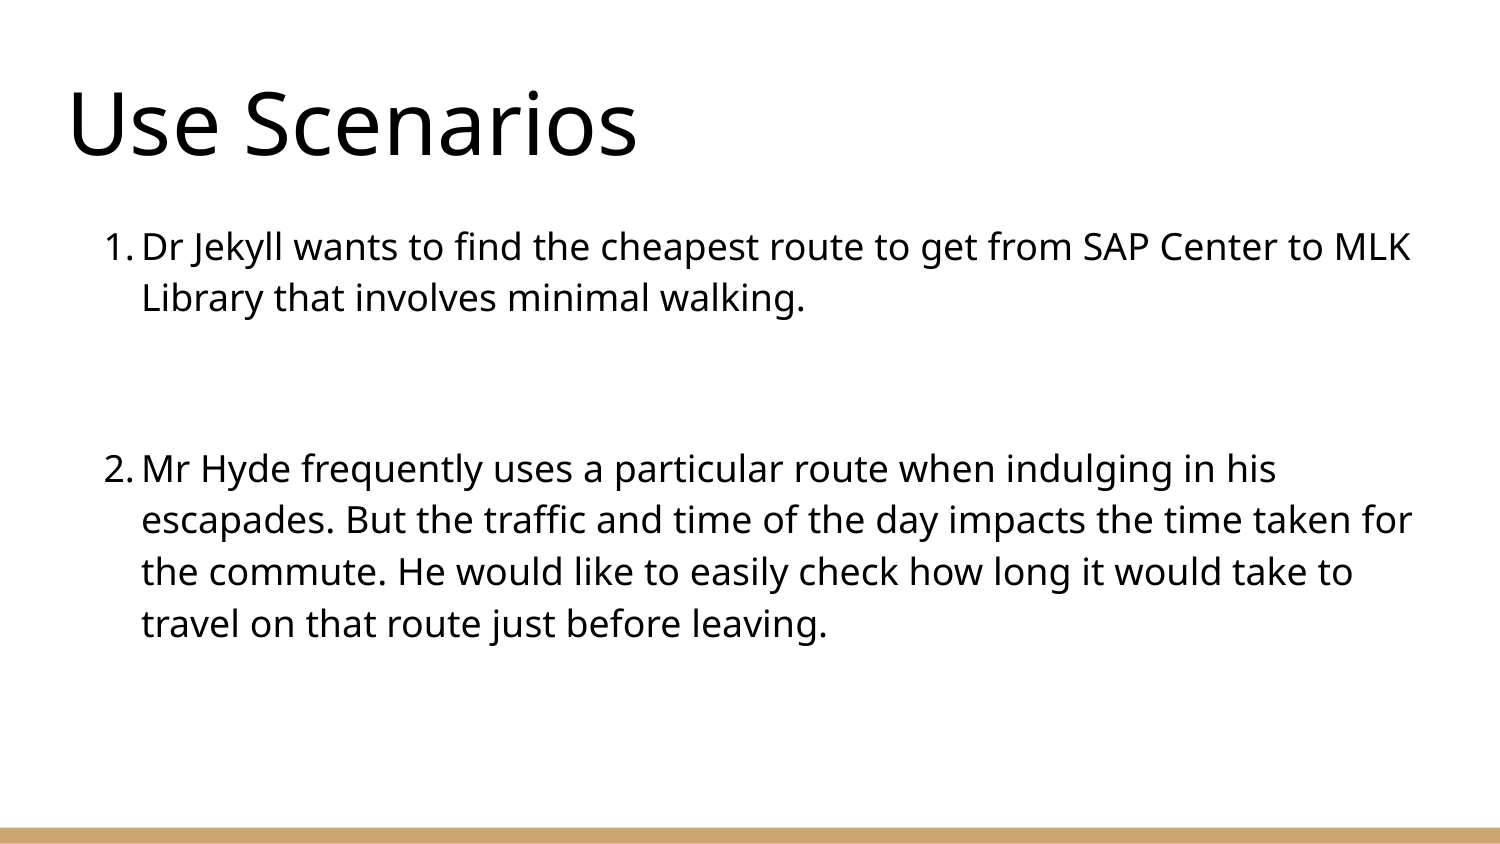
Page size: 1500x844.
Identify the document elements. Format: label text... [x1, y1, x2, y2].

title Use Scenarios [51, 51, 1449, 189]
list Dr Jekyll wants to find the cheapest route to get from SAP Center to MLK Library that involves minimal walking. Mr Hyde frequently uses a particular route when indulging in his escapades. But the traffic and time of the day impacts the time taken for the commute. He would like to easily check how long it would take to travel on that route just before leaving. [51, 200, 1449, 752]
